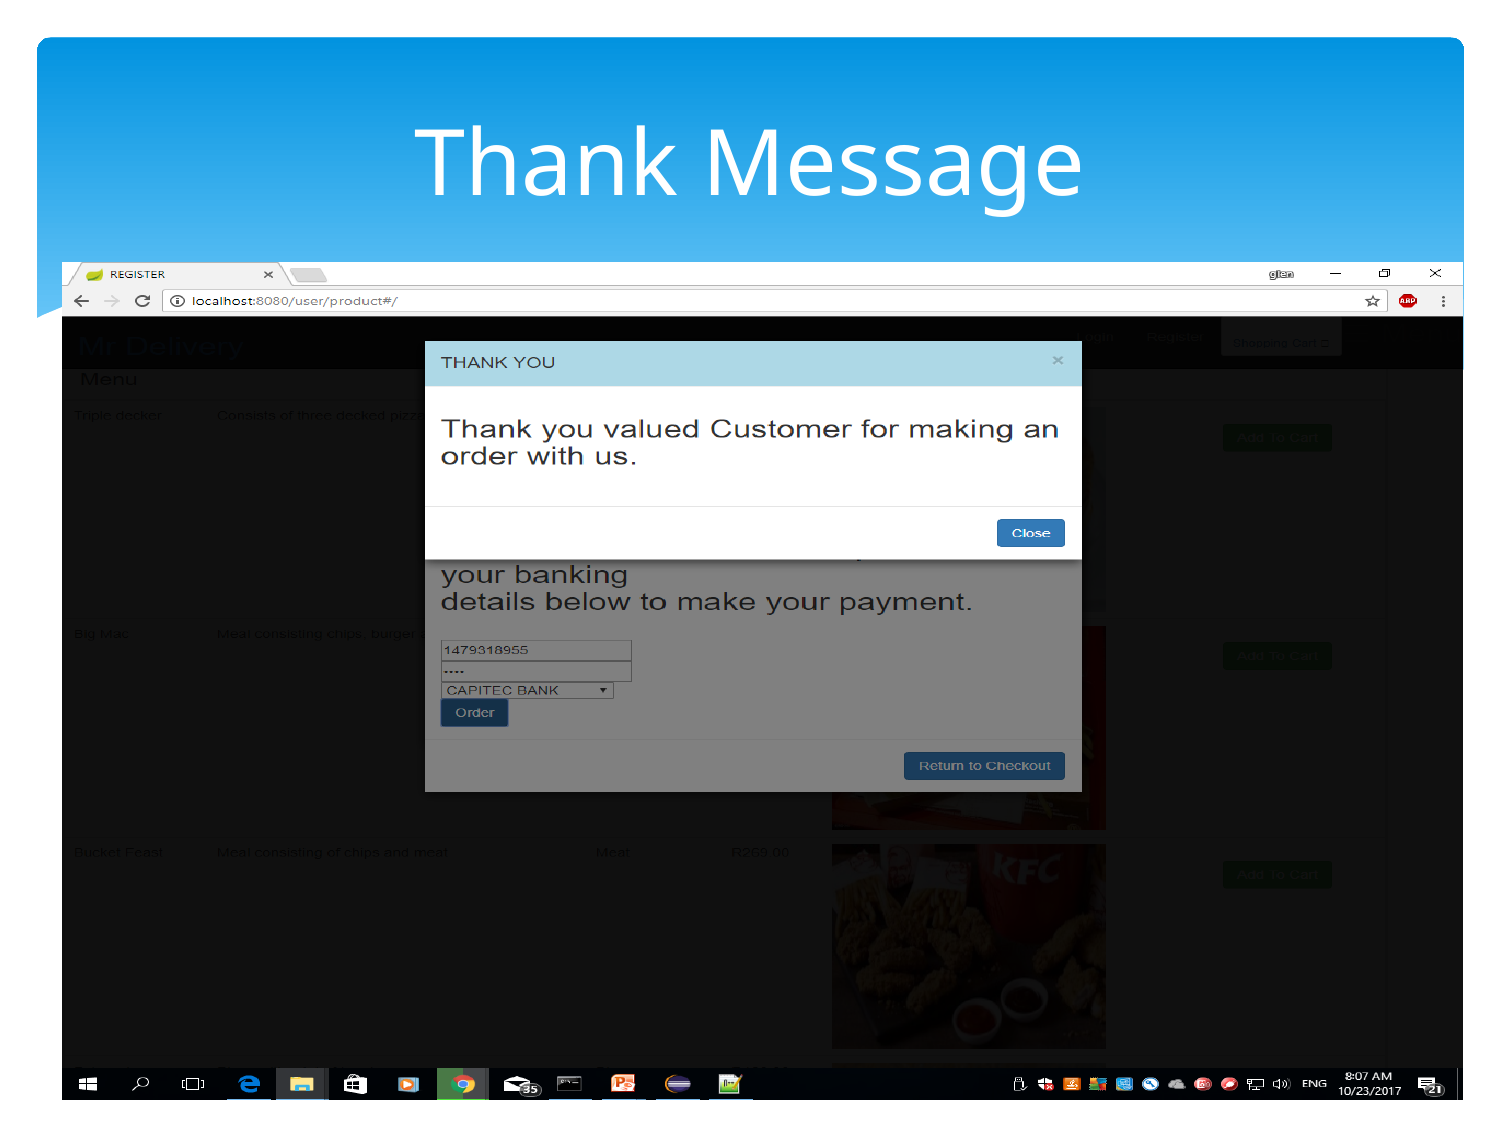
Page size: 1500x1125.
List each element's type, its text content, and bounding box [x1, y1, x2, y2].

title Thank Message [75, 55, 1425, 260]
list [62, 262, 1463, 1101]
